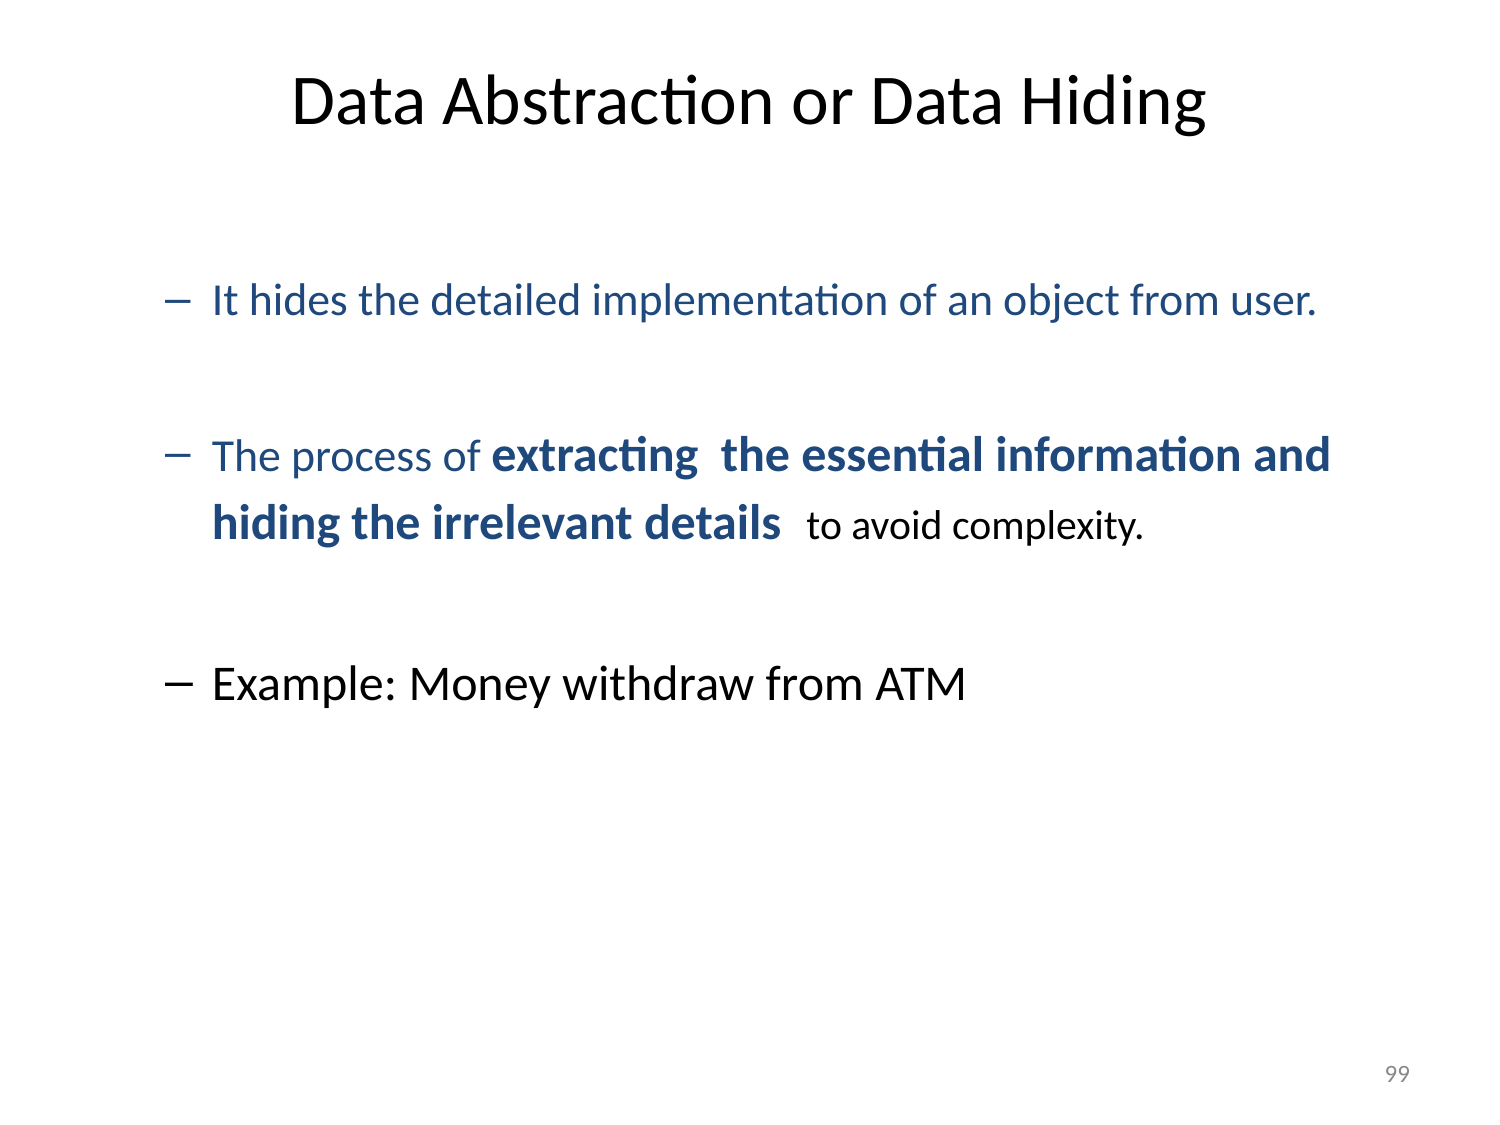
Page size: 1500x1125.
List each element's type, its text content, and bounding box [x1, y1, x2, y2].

title Data Abstraction or Data Hiding [75, 45, 1425, 233]
list It hides the detailed implementation of an object from user. The process of extracting the essential information and hiding the irrelevant details to avoid complexity. Example: Money withdraw from ATM [75, 262, 1425, 1005]
slide_number 99 [1074, 1042, 1425, 1103]
